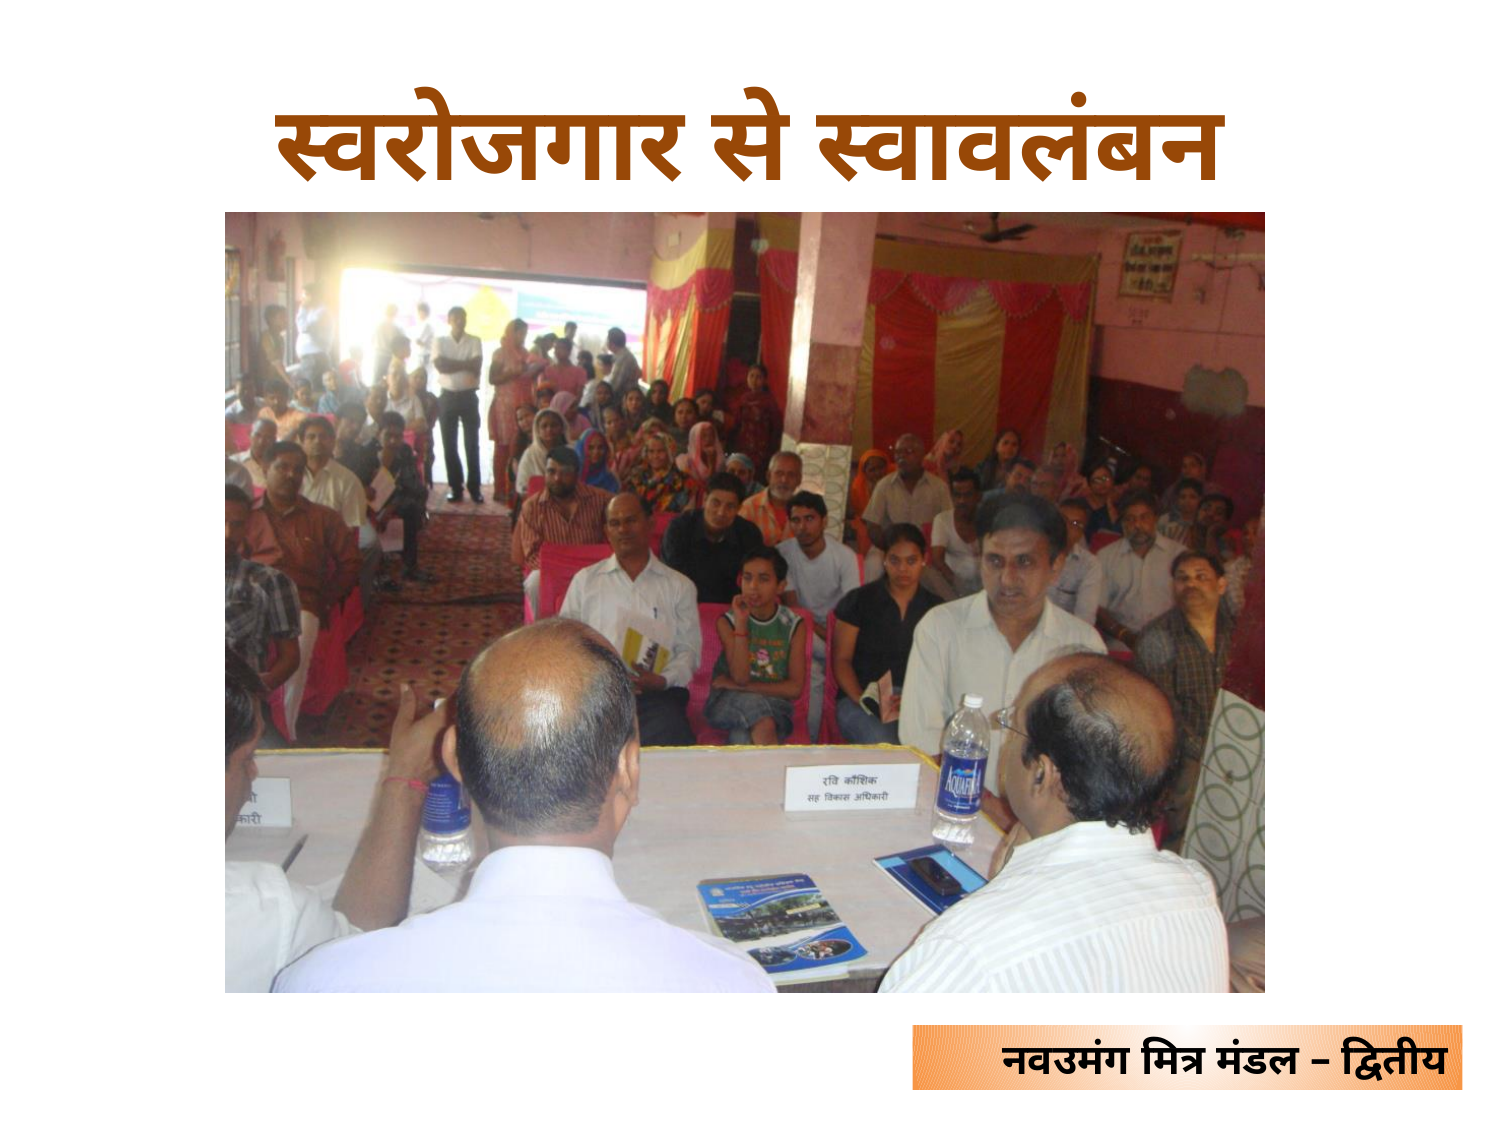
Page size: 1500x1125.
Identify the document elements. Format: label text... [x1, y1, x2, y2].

picture [224, 212, 1266, 993]
title स्वरोजगार से स्वावलंबन [75, 45, 1425, 233]
text_box नवउमंग मित्र मंडल – द्वितीय [912, 1025, 1463, 1090]
